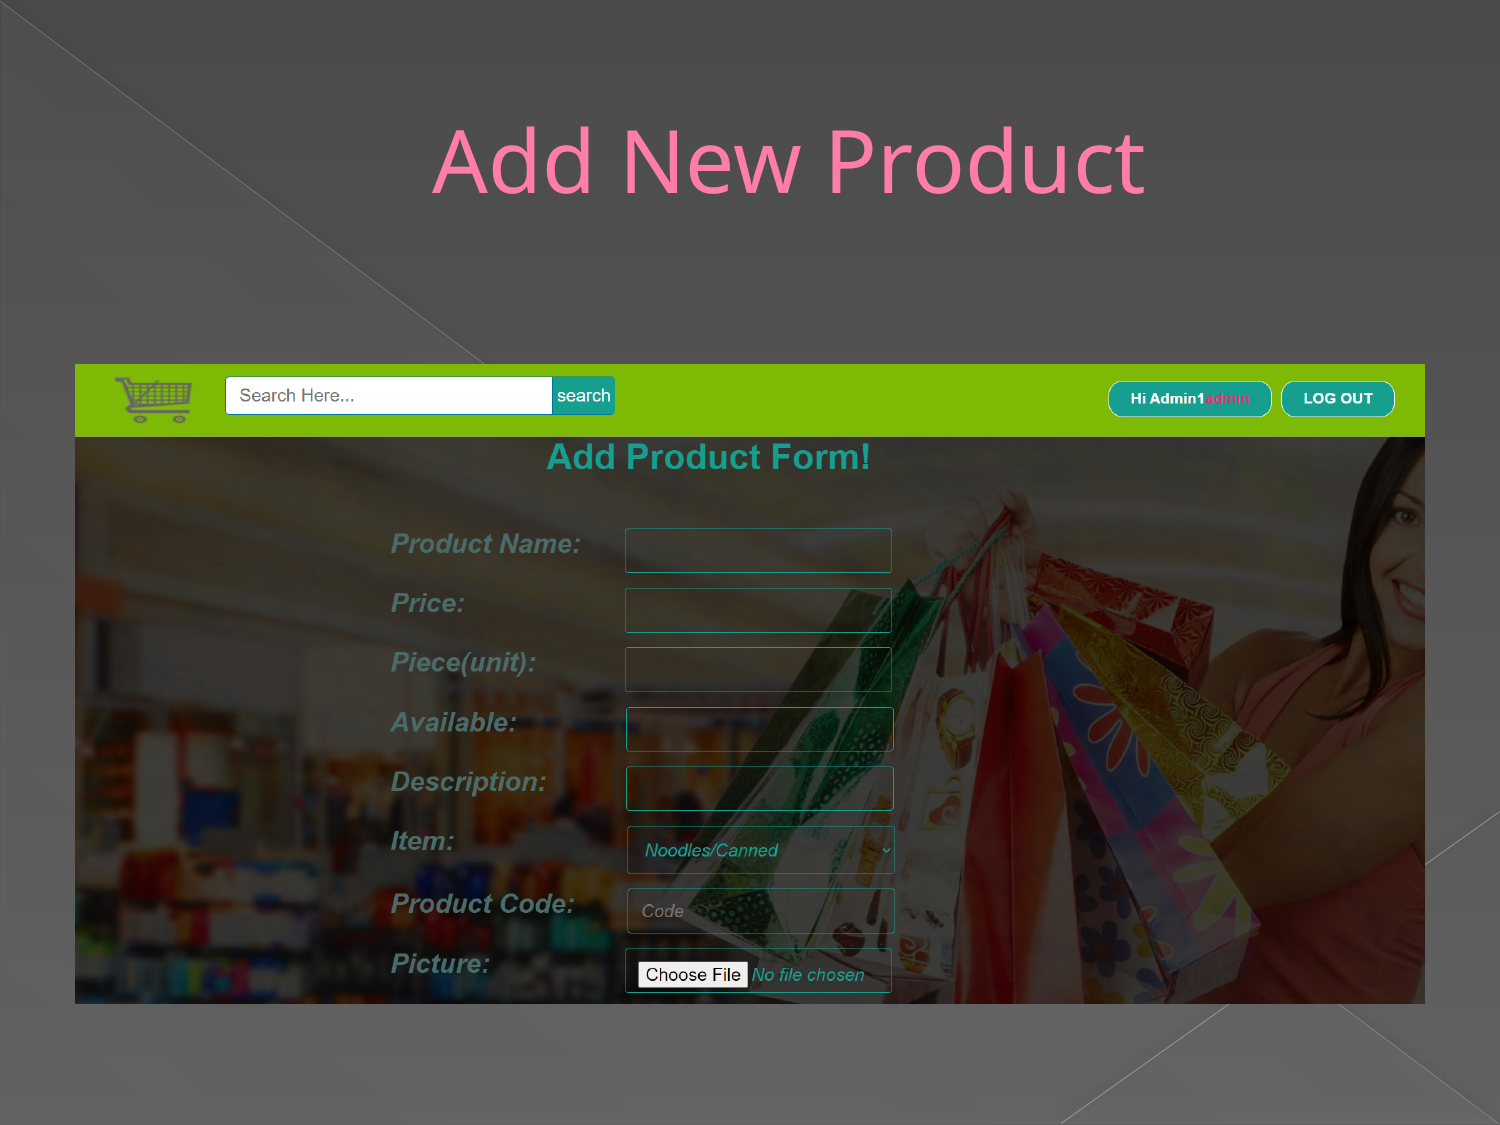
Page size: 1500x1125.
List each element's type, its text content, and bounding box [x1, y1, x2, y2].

title Add New Product [75, 43, 1425, 274]
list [74, 363, 1426, 1004]
